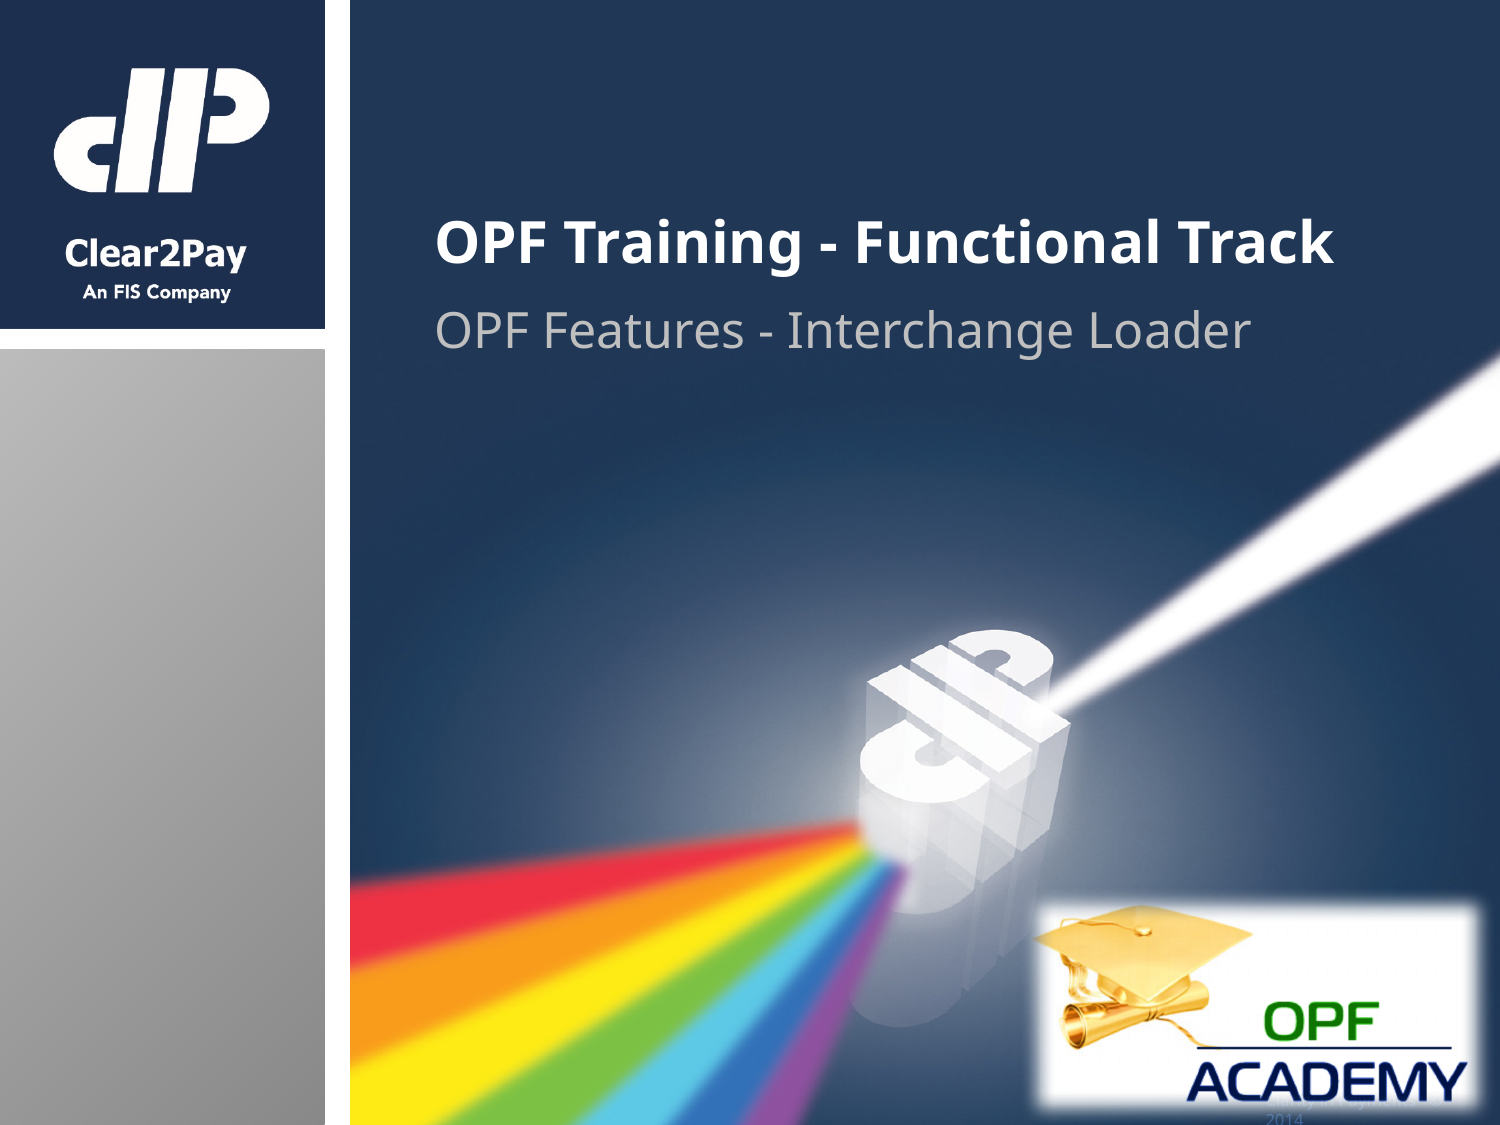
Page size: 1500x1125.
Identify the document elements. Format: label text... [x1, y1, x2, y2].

picture [0, 0, 325, 329]
title OPF Training - Functional Track [419, 100, 1483, 283]
picture [1276, 1115, 1281, 1125]
subtitle OPF Features - Interchange Loader [419, 290, 1483, 622]
picture [350, 0, 1500, 1125]
